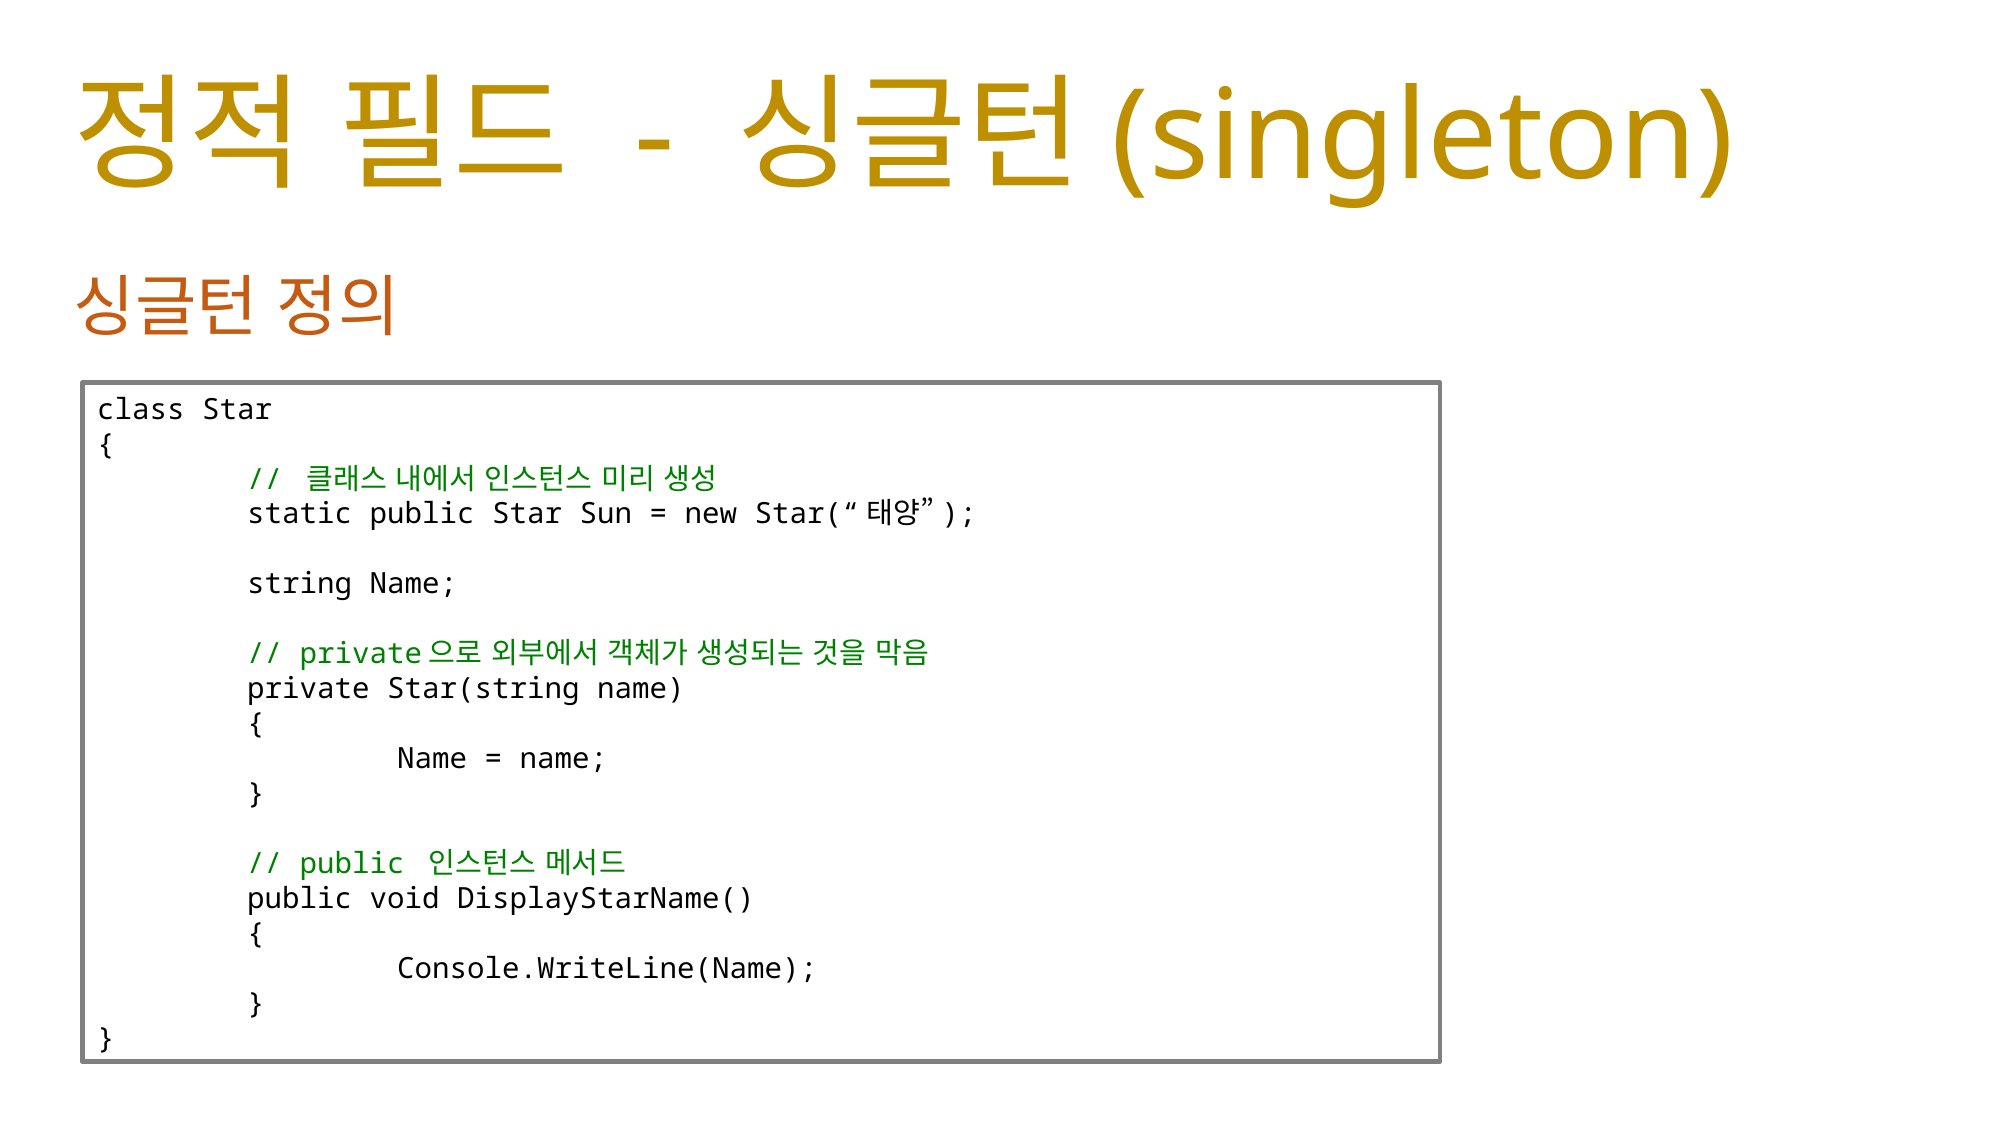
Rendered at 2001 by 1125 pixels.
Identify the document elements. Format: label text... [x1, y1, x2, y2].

text_box 싱글턴 정의 [59, 256, 1719, 352]
title 정적 필드 - 싱글턴(singleton) [59, 29, 1784, 247]
text_box class Star { // 클래스 내에서 인스턴스 미리 생성 static public Star Sun = new Star(“태양”); string Name; // private으로 외부에서 객체가 생성되는 것을 막음 private Star(string name) { Name = name; } // public 인스턴스 메서드 public void DisplayStarName() { Console.WriteLine(Name); } } [82, 382, 1440, 1062]
